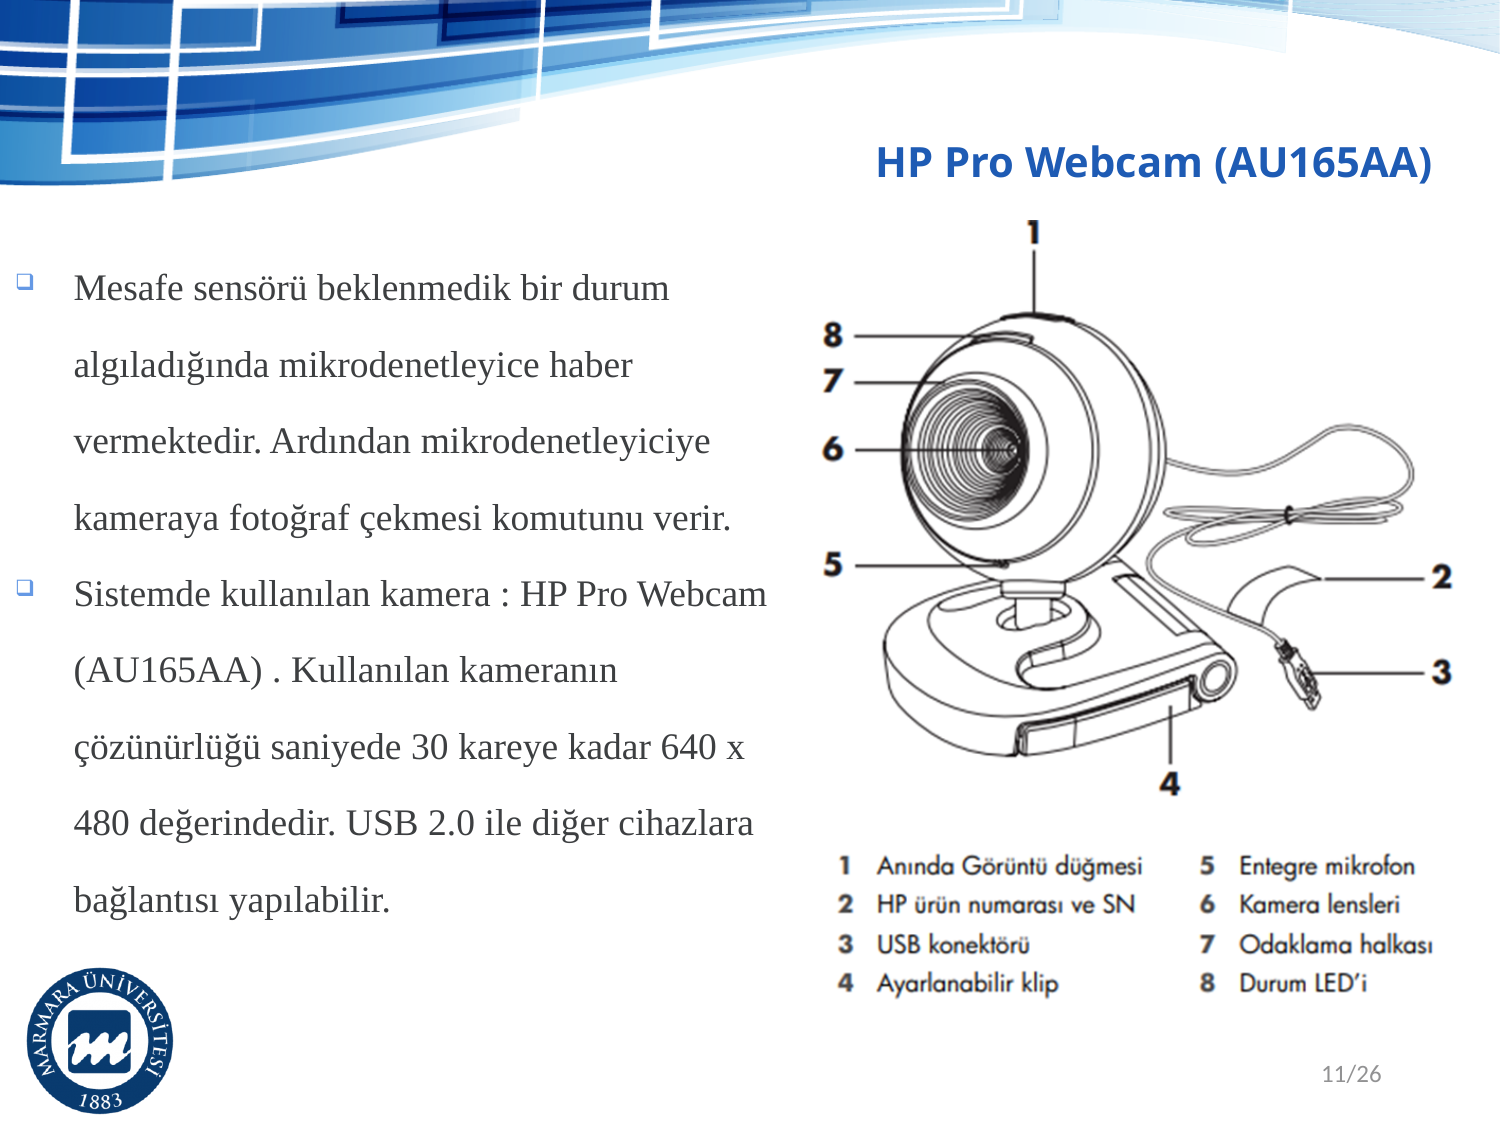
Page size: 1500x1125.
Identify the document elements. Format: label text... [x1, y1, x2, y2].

title HP Pro Webcam (AU165AA) [440, 79, 1448, 195]
slide_number 11/26 [1059, 1042, 1397, 1103]
picture [0, 0, 1500, 1115]
list Mesafe sensörü beklenmedik bir durum algıladığında mikrodenetleyice haber vermektedir. Ardından mikrodenetleyiciye kameraya fotoğraf çekmesi komutunu verir. Sistemde kullanılan kamera : HP Pro Webcam (AU165AA) . Kullanılan kameranın çözünürlüğü saniyede 30 kareye kadar 640 x 480 değerindedir. USB 2.0 ile diğer cihazlara bağlantısı yapılabilir. [0, 223, 818, 1077]
